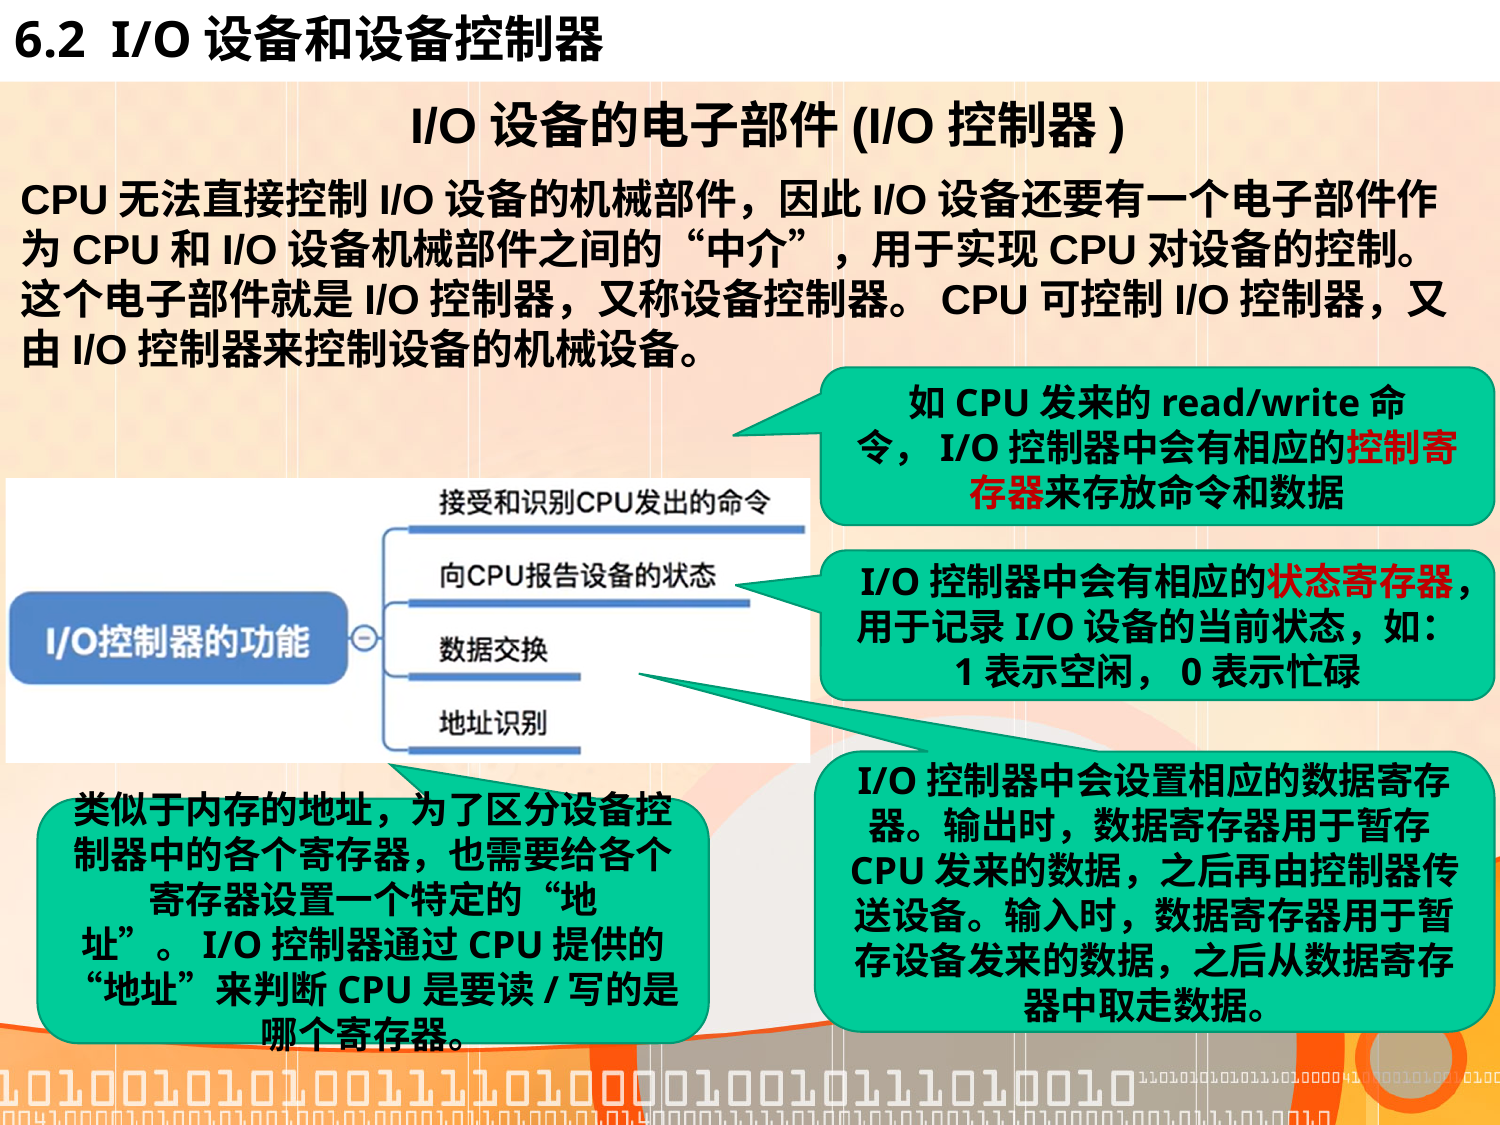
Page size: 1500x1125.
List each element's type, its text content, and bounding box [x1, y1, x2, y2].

text_box 如CPU发来的read/write命令，I/O控制器中会有相应的控制寄存器来存放命令和数据 [732, 366, 1496, 527]
text_box CPU无法直接控制I/O设备的机械部件，因此I/O设备还要有一个电子部件作为CPU和I/O设备机械部件之间的“中介”，用于实现CPU对设备的控制。 这个电子部件就是I/O控制器，又称设备控制器。CPU可控制I/O控制器，又由I/O控制器来控制设备的机械设备。 [5, 165, 1480, 381]
picture [0, 82, 1500, 1125]
text_box 类似于内存的地址，为了区分设备控制器中的各个寄存器，也需要给各个寄存器设置一个特定的“地址”。I/O控制器通过CPU提供的“地址”来判断CPU是要读/写的是哪个寄存器。 [36, 763, 710, 1045]
text_box I/O控制器中会设置相应的数据寄存器。输出时，数据寄存器用于暂存CPU发来的数据，之后再由控制器传送设备。输入时，数据寄存器用于暂存设备发来的数据，之后从数据寄存器中取走数据。 [811, 701, 1496, 1033]
title 6.2 I/O设备和设备控制器 [0, 0, 1500, 76]
text_box I/O设备的电子部件(I/O控制器) [395, 86, 1146, 161]
text_box I/O控制器中会有相应的状态寄存器，用于记录I/O设备的当前状态，如： 1表示空闲，0表示忙碌 [811, 549, 1496, 702]
